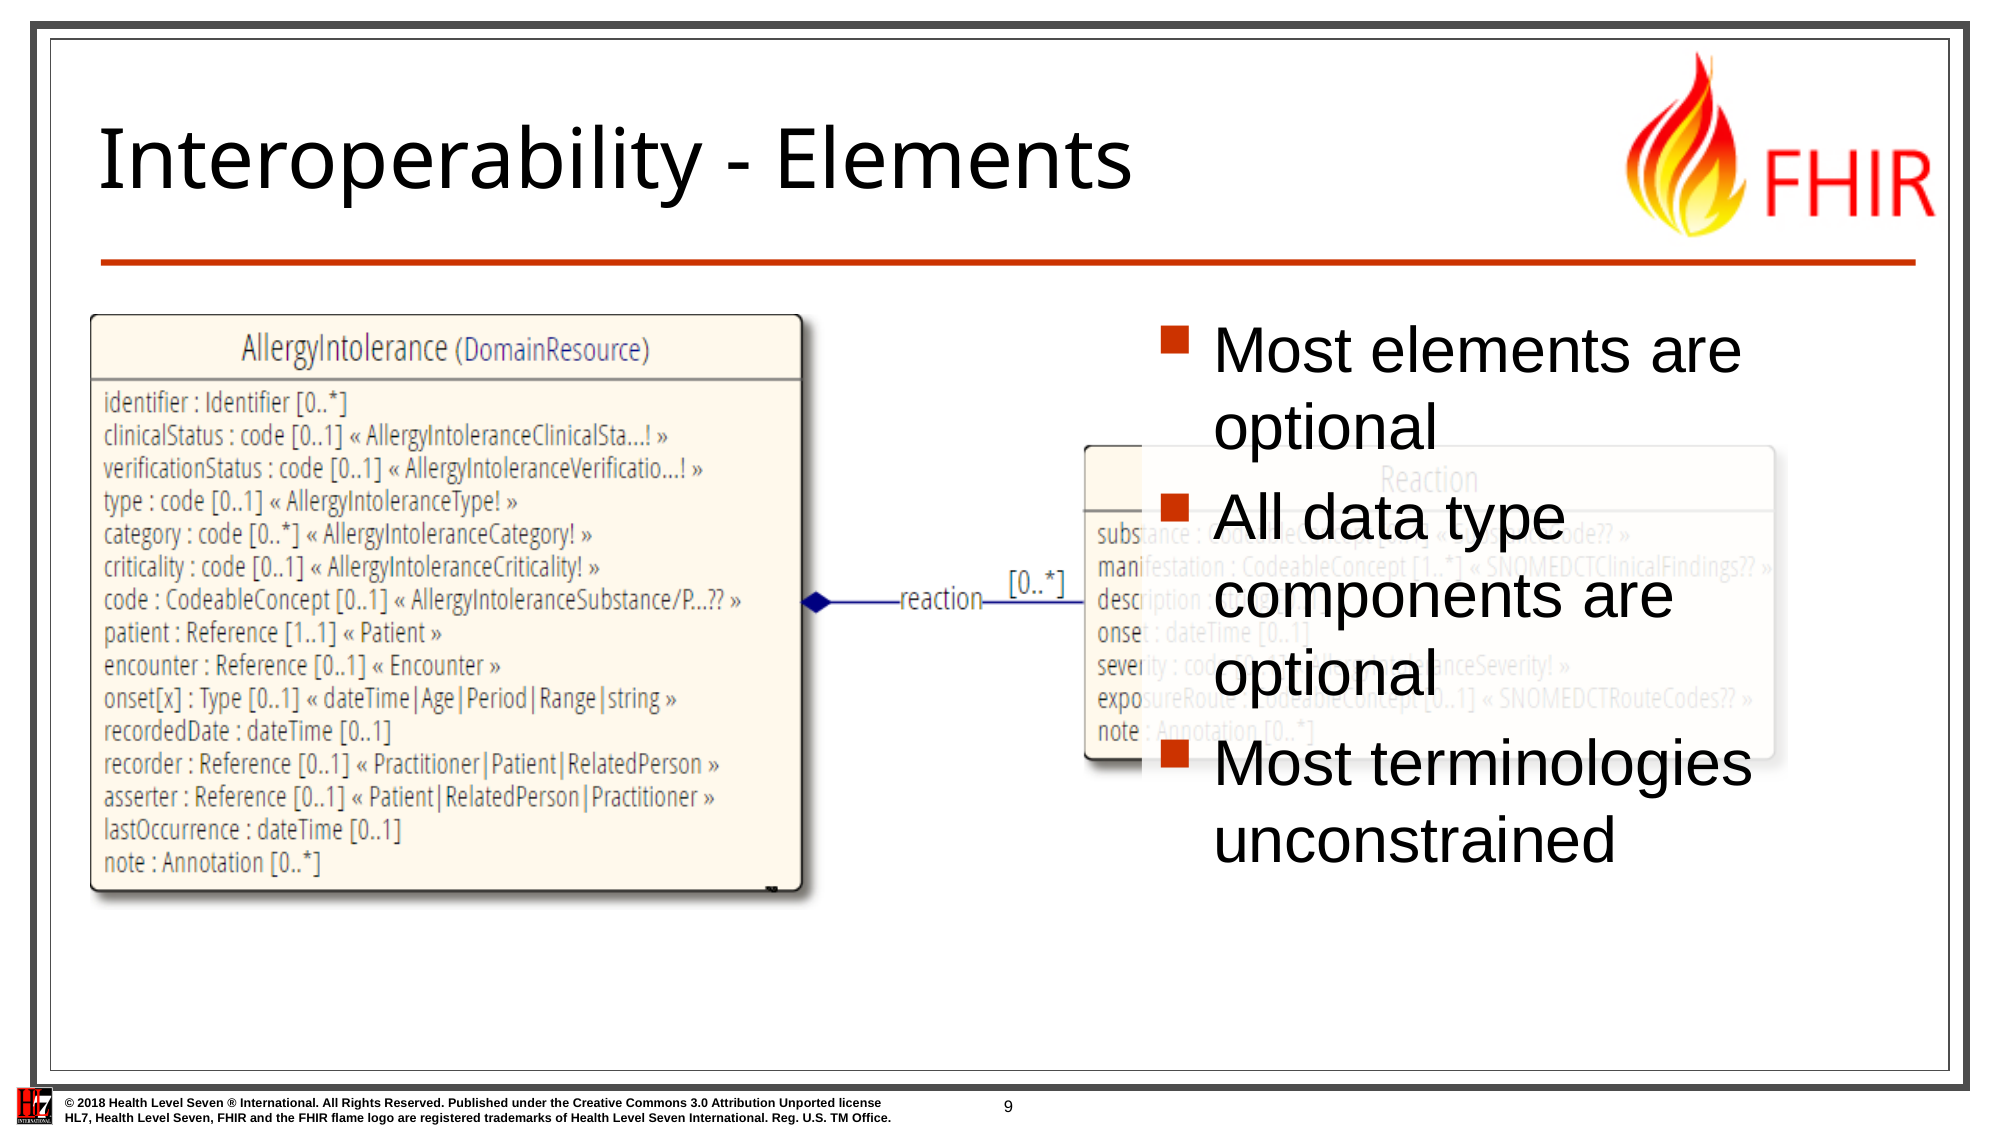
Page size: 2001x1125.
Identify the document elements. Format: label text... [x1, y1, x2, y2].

title Interoperability - Elements [83, 77, 1614, 213]
picture [1613, 41, 1948, 247]
list Most elements are optional All data type components are optional Most terminologies unconstrained [1141, 299, 1917, 1026]
picture [16, 1087, 53, 1125]
slide_number 9 [949, 1087, 1067, 1125]
picture [90, 314, 1788, 911]
